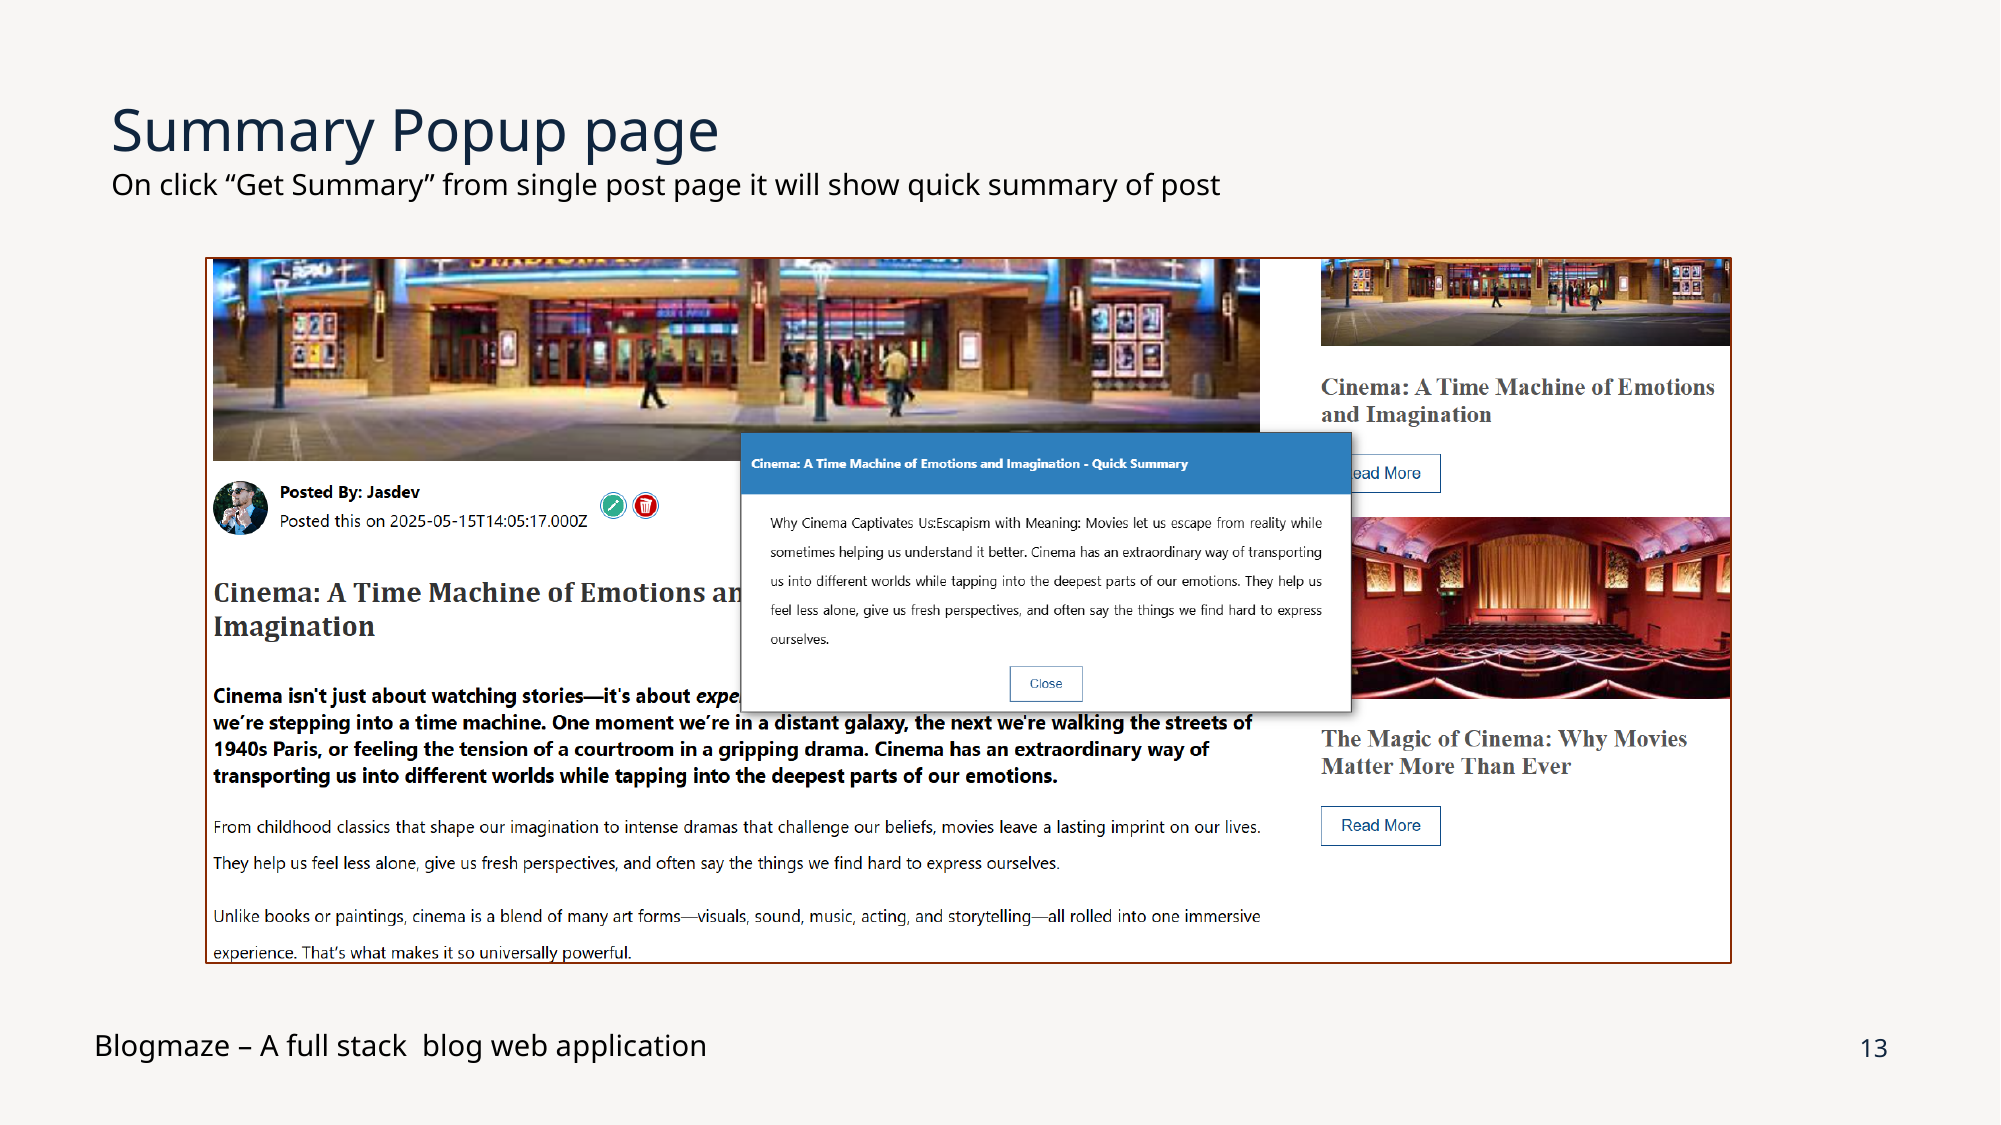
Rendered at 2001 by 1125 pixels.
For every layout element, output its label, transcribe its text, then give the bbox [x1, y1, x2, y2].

title Summary Popup page [96, 83, 1822, 183]
slide_number 13 [1836, 1020, 1912, 1080]
text_box Blogmaze – A full stack blog web application [79, 1019, 755, 1080]
text_box On click “Get Summary” from single post page it will show quick summary of post [96, 159, 1569, 220]
picture [207, 258, 1730, 963]
